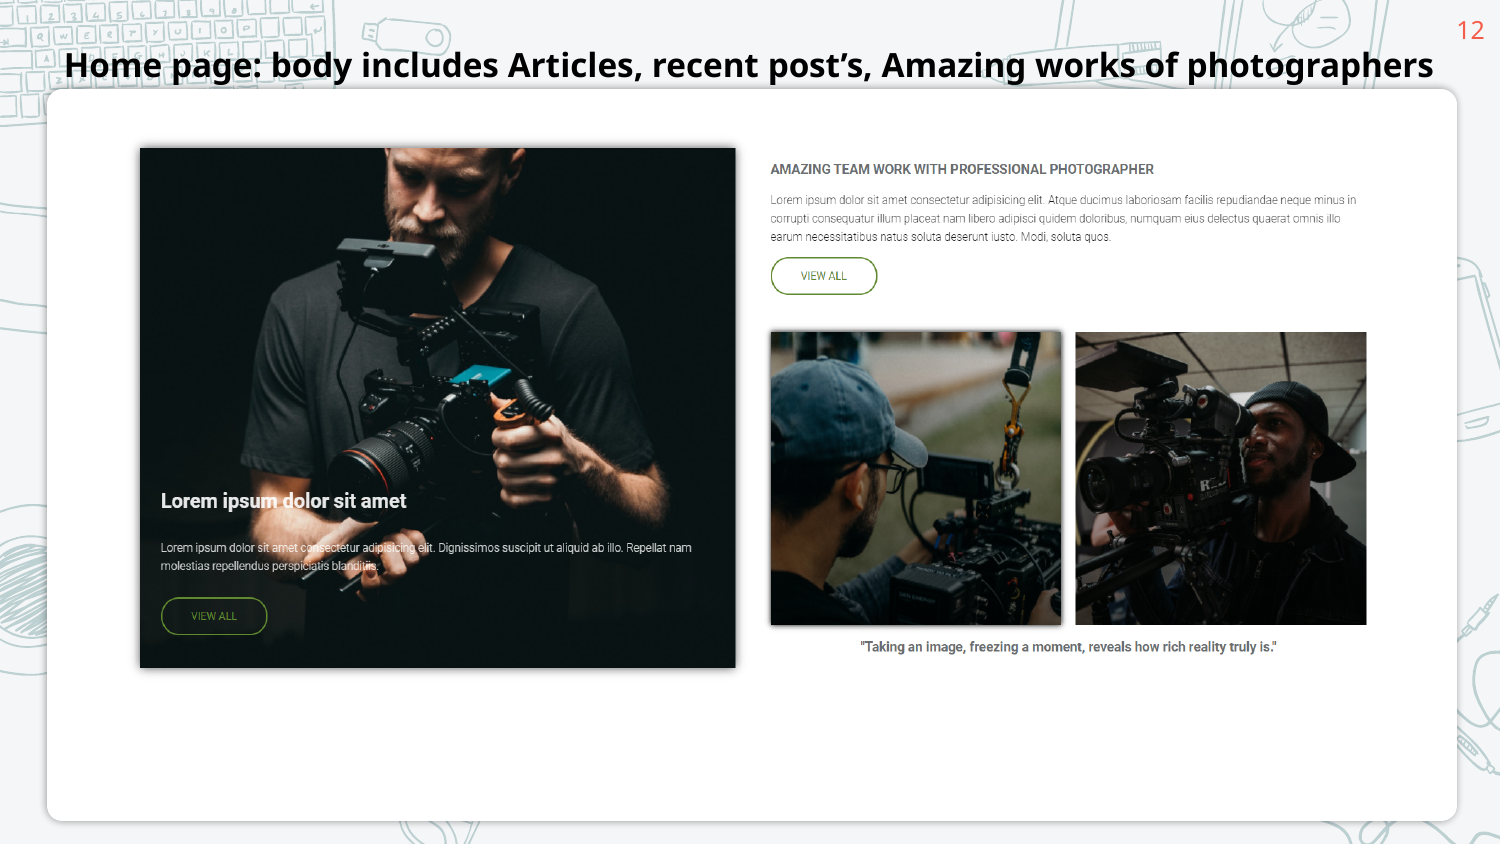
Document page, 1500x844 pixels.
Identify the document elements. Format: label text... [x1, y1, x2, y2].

text_box Home page: body includes Articles, recent post’s, Amazing works of photographers [49, 36, 1451, 87]
picture [77, 119, 1426, 791]
slide_number 12 [1435, 0, 1500, 53]
